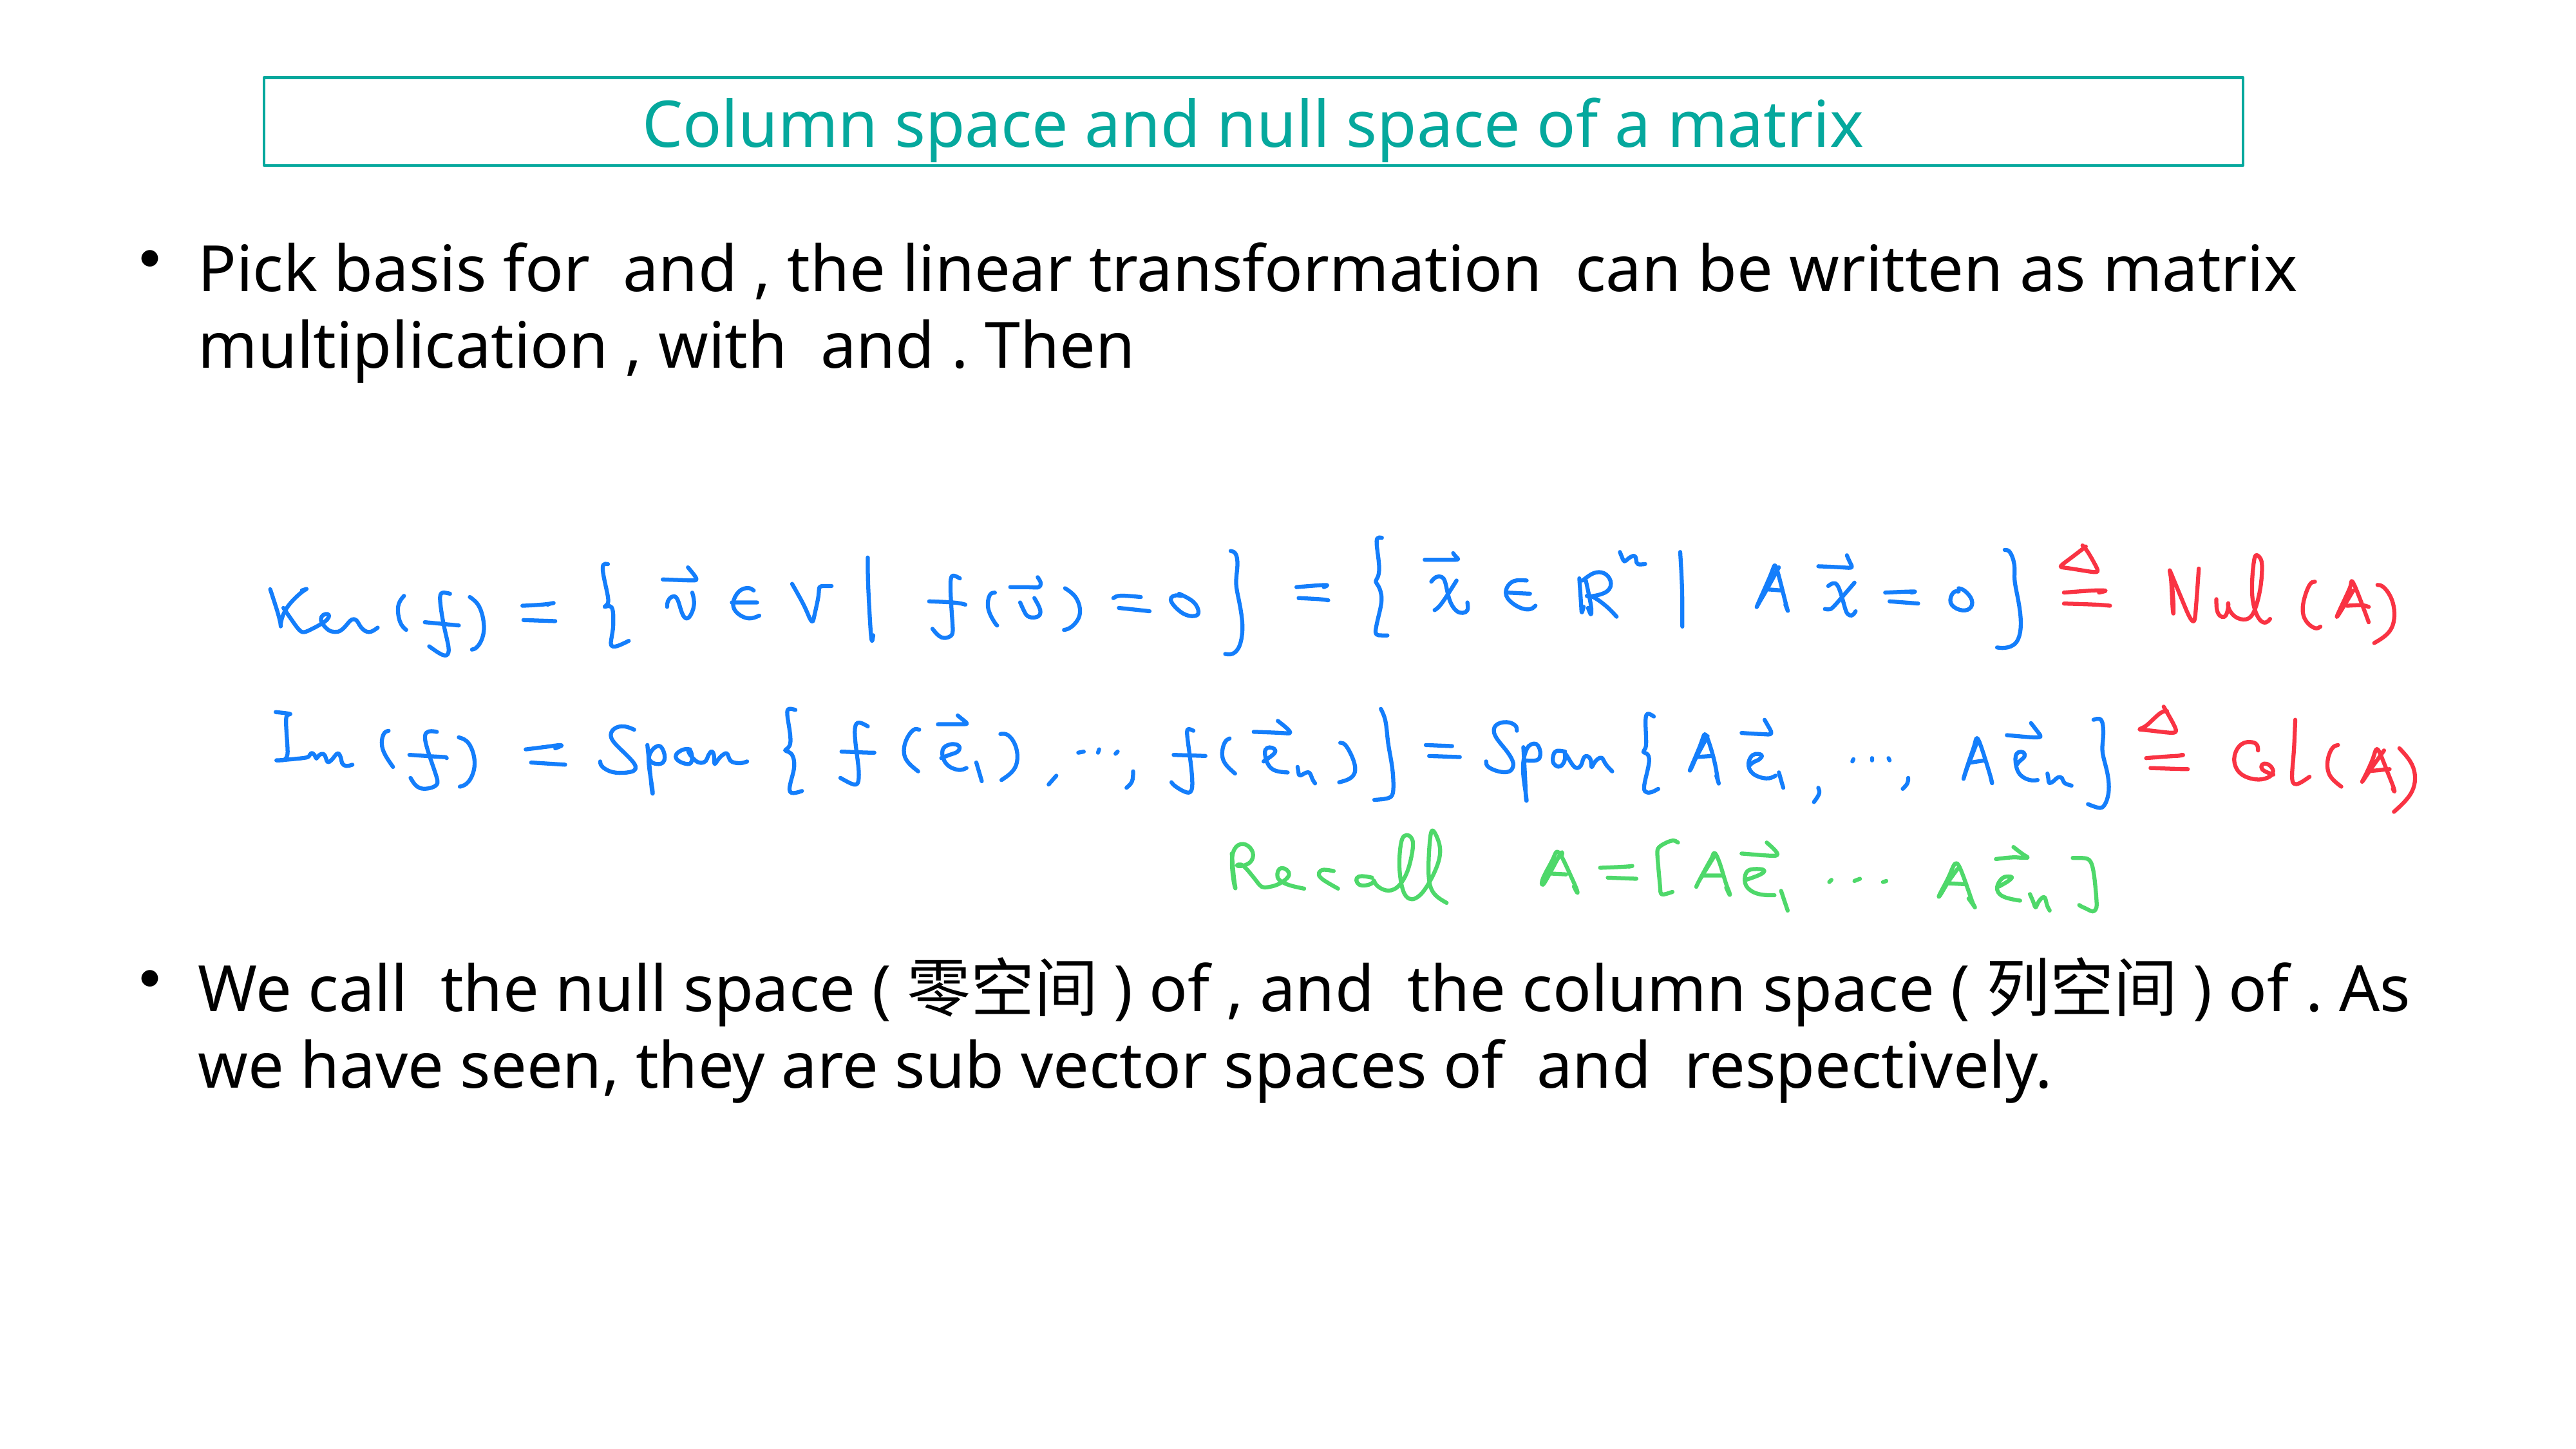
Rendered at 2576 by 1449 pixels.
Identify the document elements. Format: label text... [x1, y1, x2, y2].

text_box Column space and null space of a matrix [263, 76, 2244, 167]
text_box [270, 537, 2416, 912]
